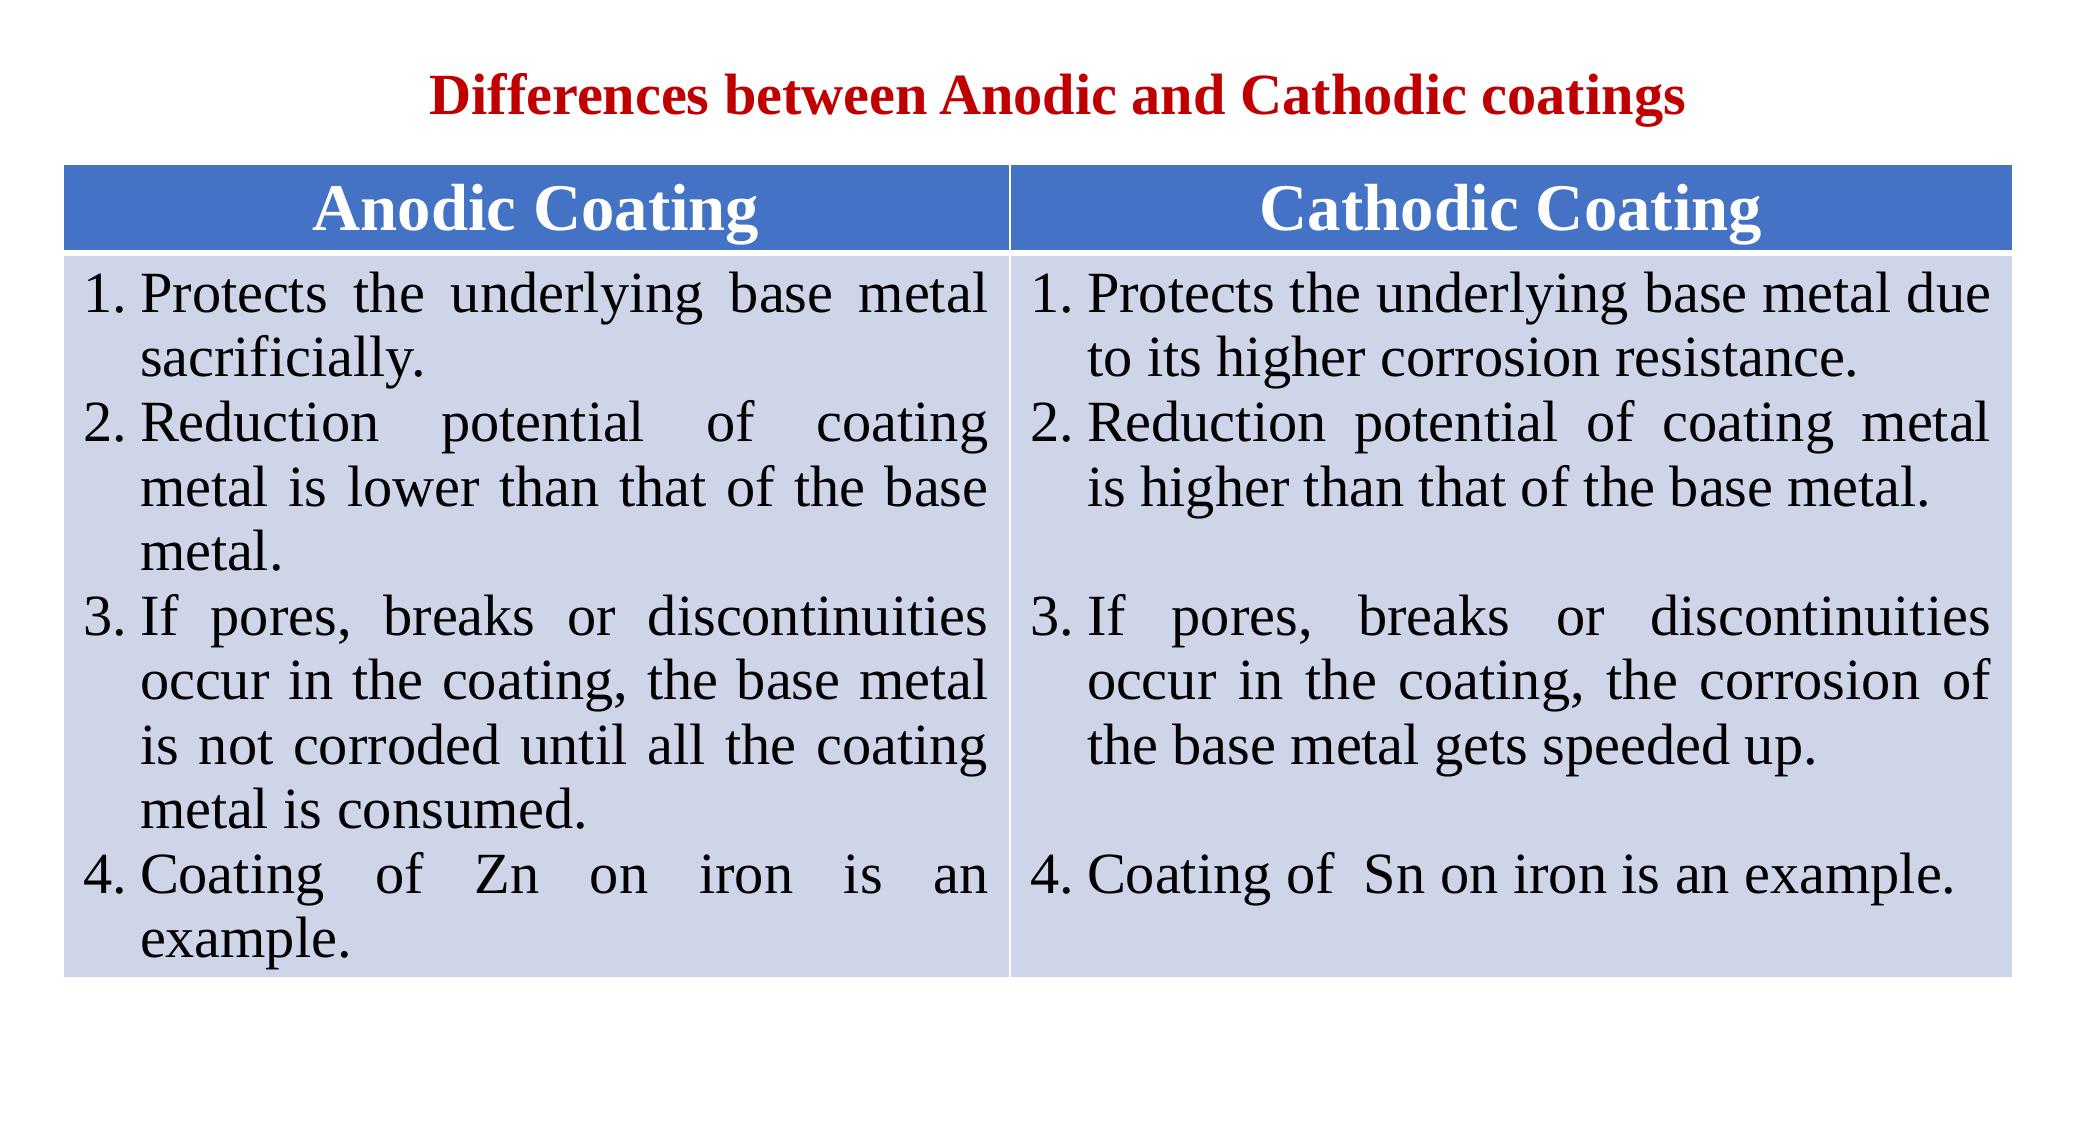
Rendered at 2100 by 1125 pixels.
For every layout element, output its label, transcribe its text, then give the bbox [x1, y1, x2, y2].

table_cell Protects the underlying base metal sacrificially. Reduction potential of coating metal is lower than that of the base metal. If pores, breaks or discontinuities occur in the coating, the base metal is not corroded until all the coating metal is consumed. Coating of Zn on iron is an example. [64, 256, 1009, 977]
table_header Anodic Coating [64, 165, 1009, 250]
text_box Differences between Anodic and Cathodic coatings [414, 48, 1702, 134]
table_header Cathodic Coating [1011, 165, 2012, 250]
table_cell Protects the underlying base metal due to its higher corrosion resistance. Reduction potential of coating metal is higher than that of the base metal. If pores, breaks or discontinuities occur in the coating, the corrosion of the base metal gets speeded up. Coating of Sn on iron is an example. [1011, 256, 2012, 977]
